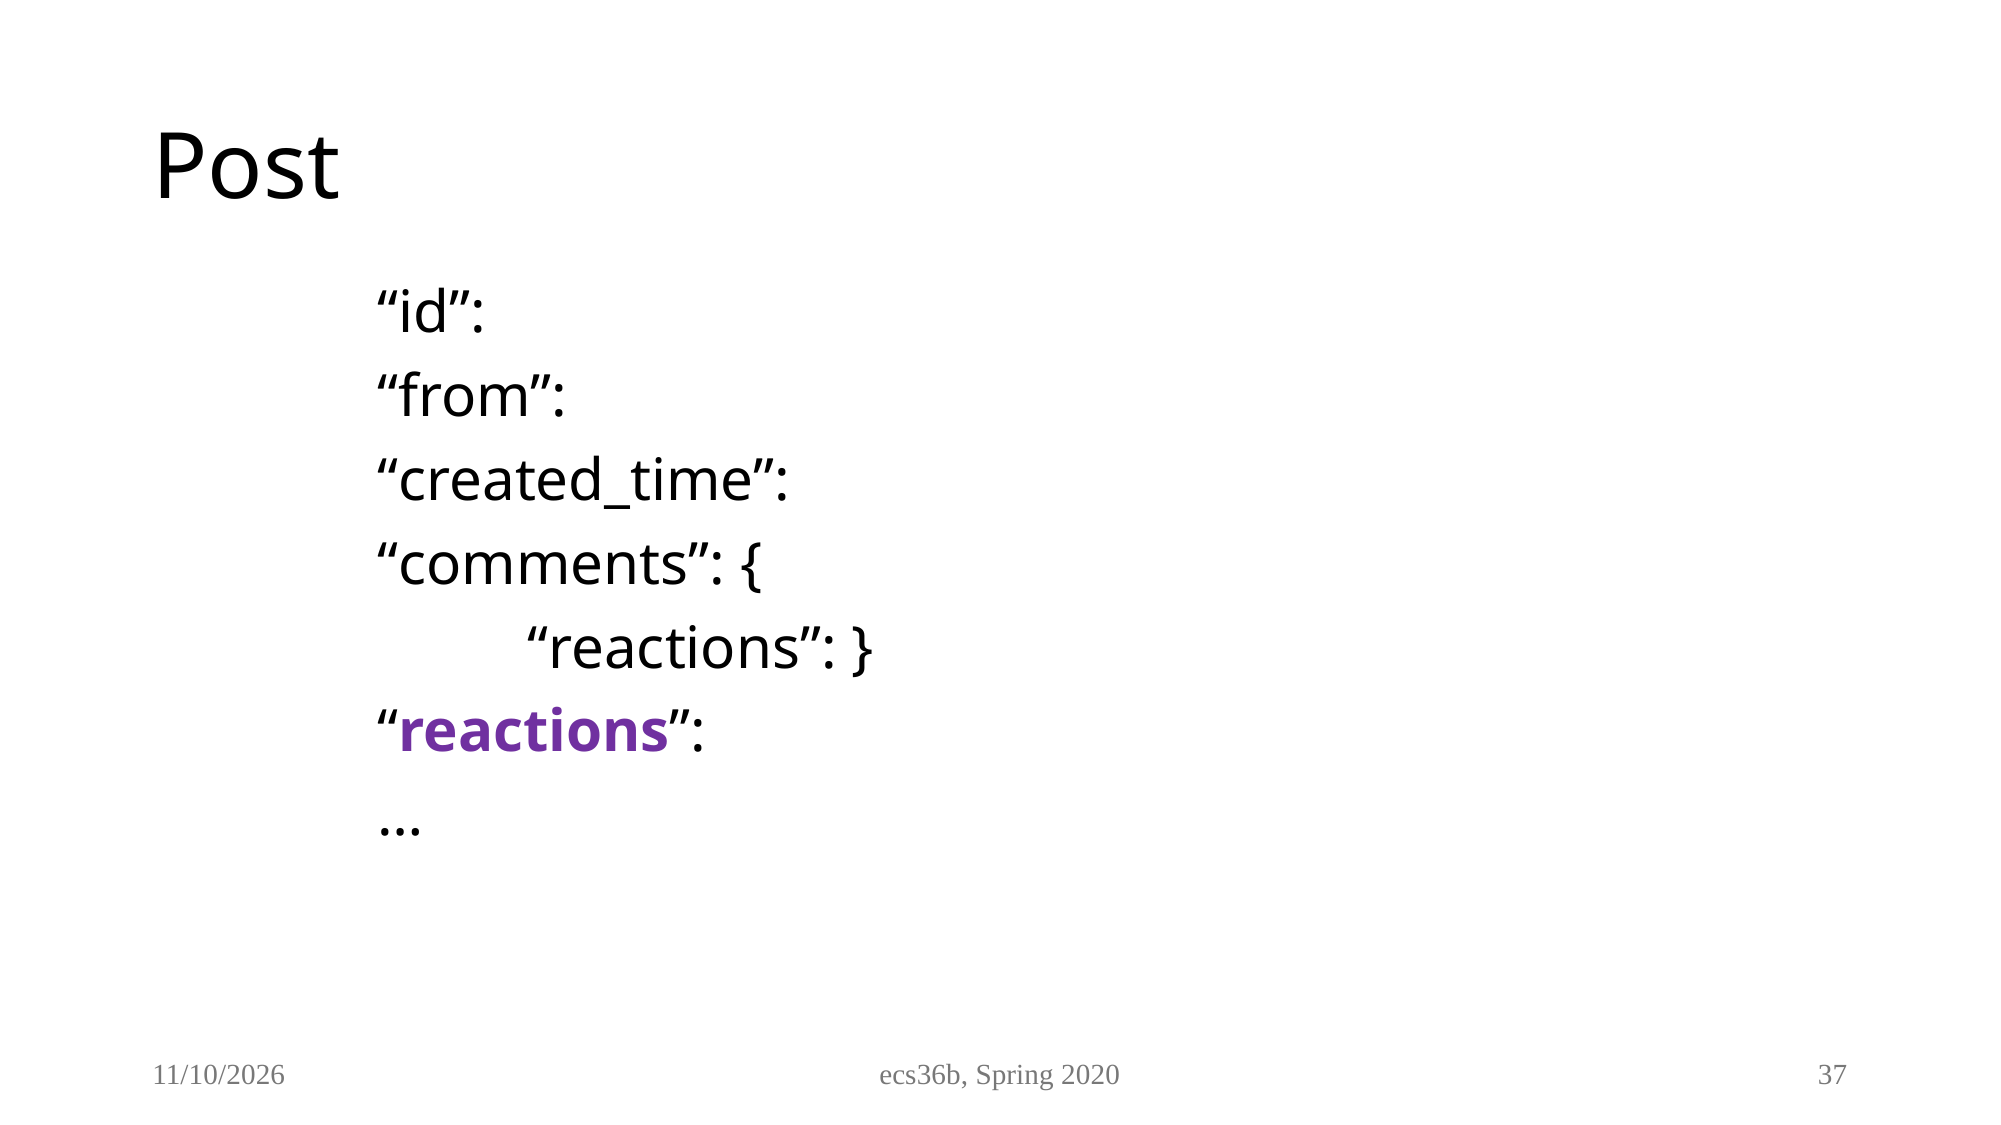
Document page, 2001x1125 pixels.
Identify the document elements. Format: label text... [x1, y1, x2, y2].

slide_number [137, 1042, 588, 1103]
footer ecs36b, Spring 2020 [662, 1042, 1338, 1103]
slide_number 37 [1412, 1042, 1863, 1103]
title Post [137, 59, 1863, 278]
list “id”: “from”: “created_time”: “comments”: { “reactions”: } “reactions”: … [362, 275, 1638, 950]
